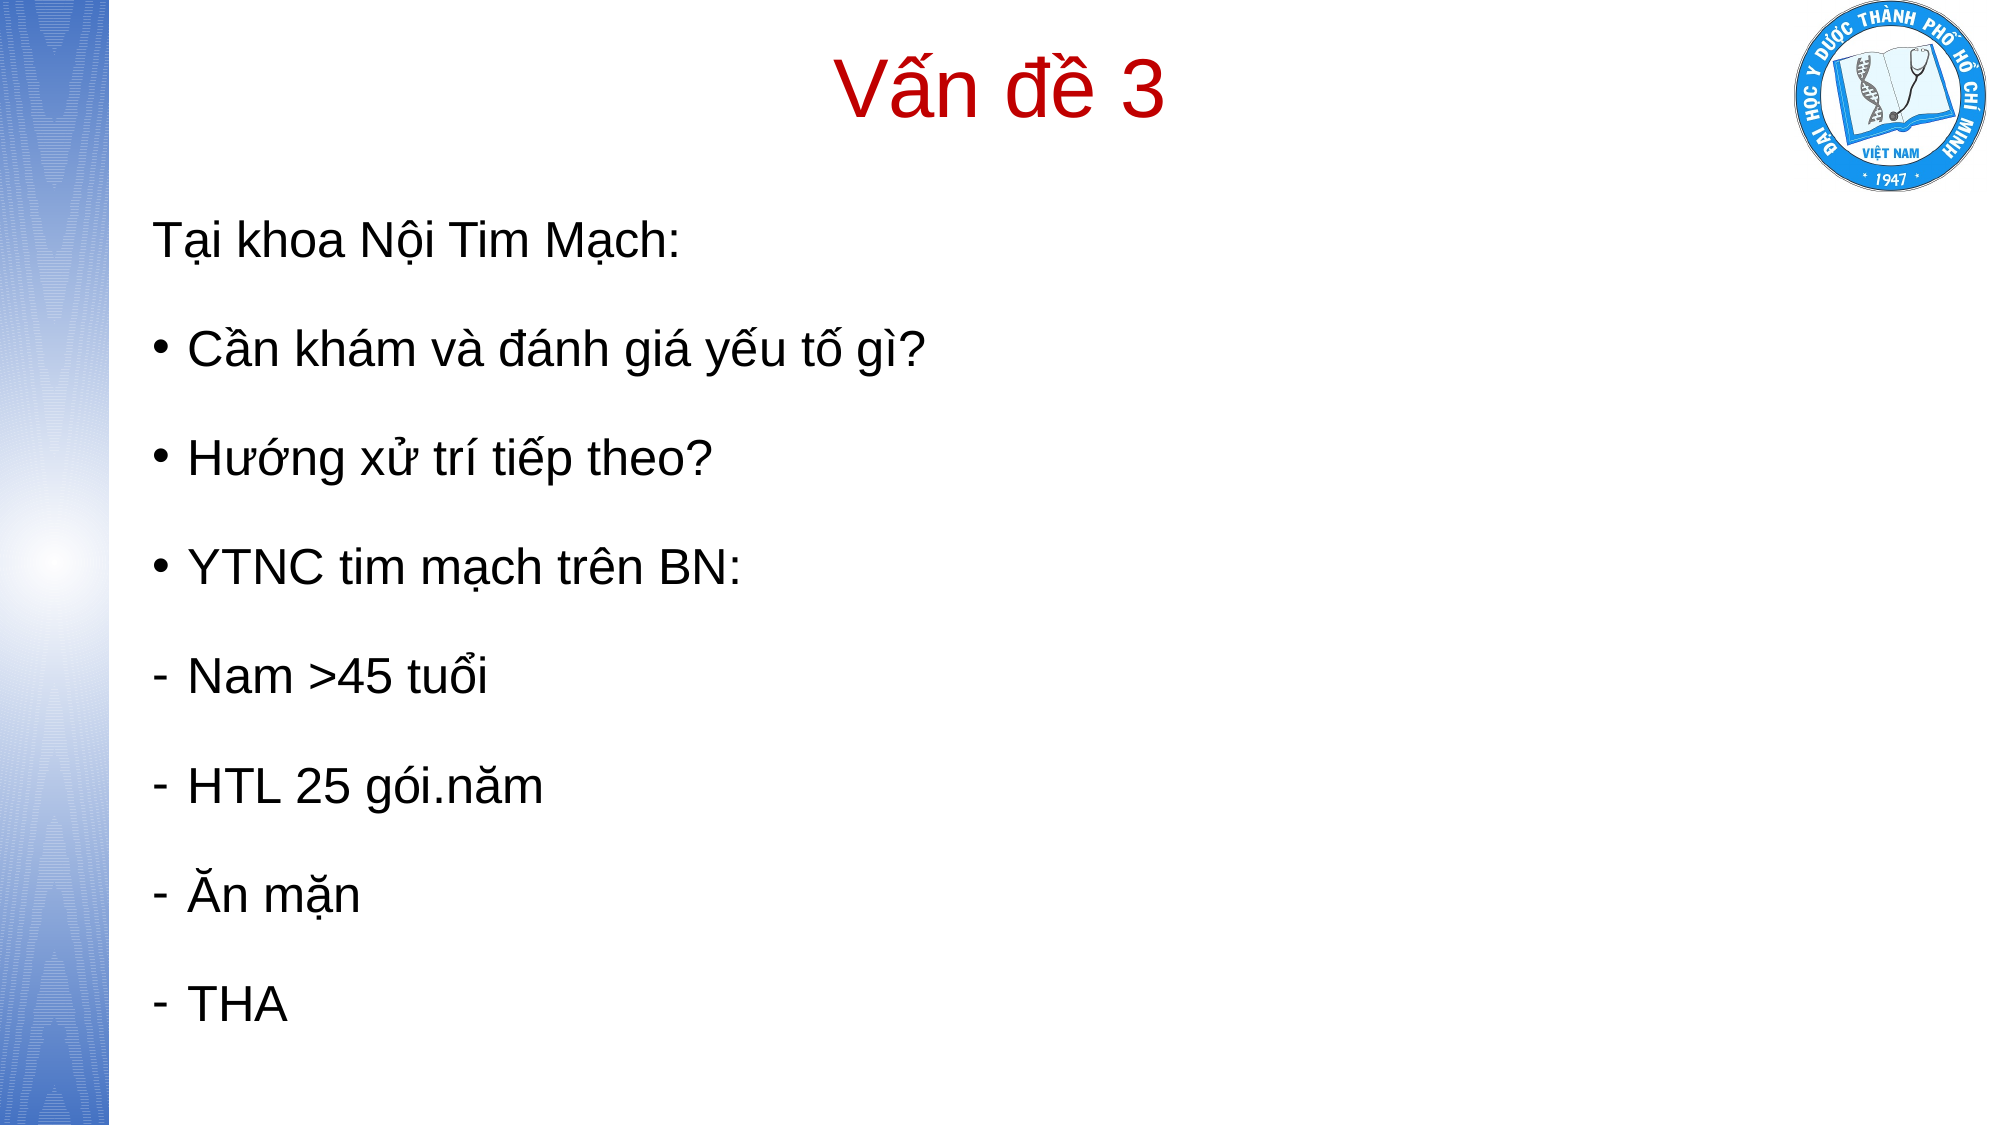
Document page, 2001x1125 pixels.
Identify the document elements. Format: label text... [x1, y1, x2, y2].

list Tại khoa Nội Tim Mạch: Cần khám và đánh giá yếu tố gì? Hướng xử trí tiếp theo? YTNC tim mạch trên BN: Nam >45 tuổi HTL 25 gói.năm Ăn mặn THA [137, 168, 1863, 1040]
picture [1794, 0, 1987, 192]
title Vấn đề 3 [137, 12, 1863, 168]
